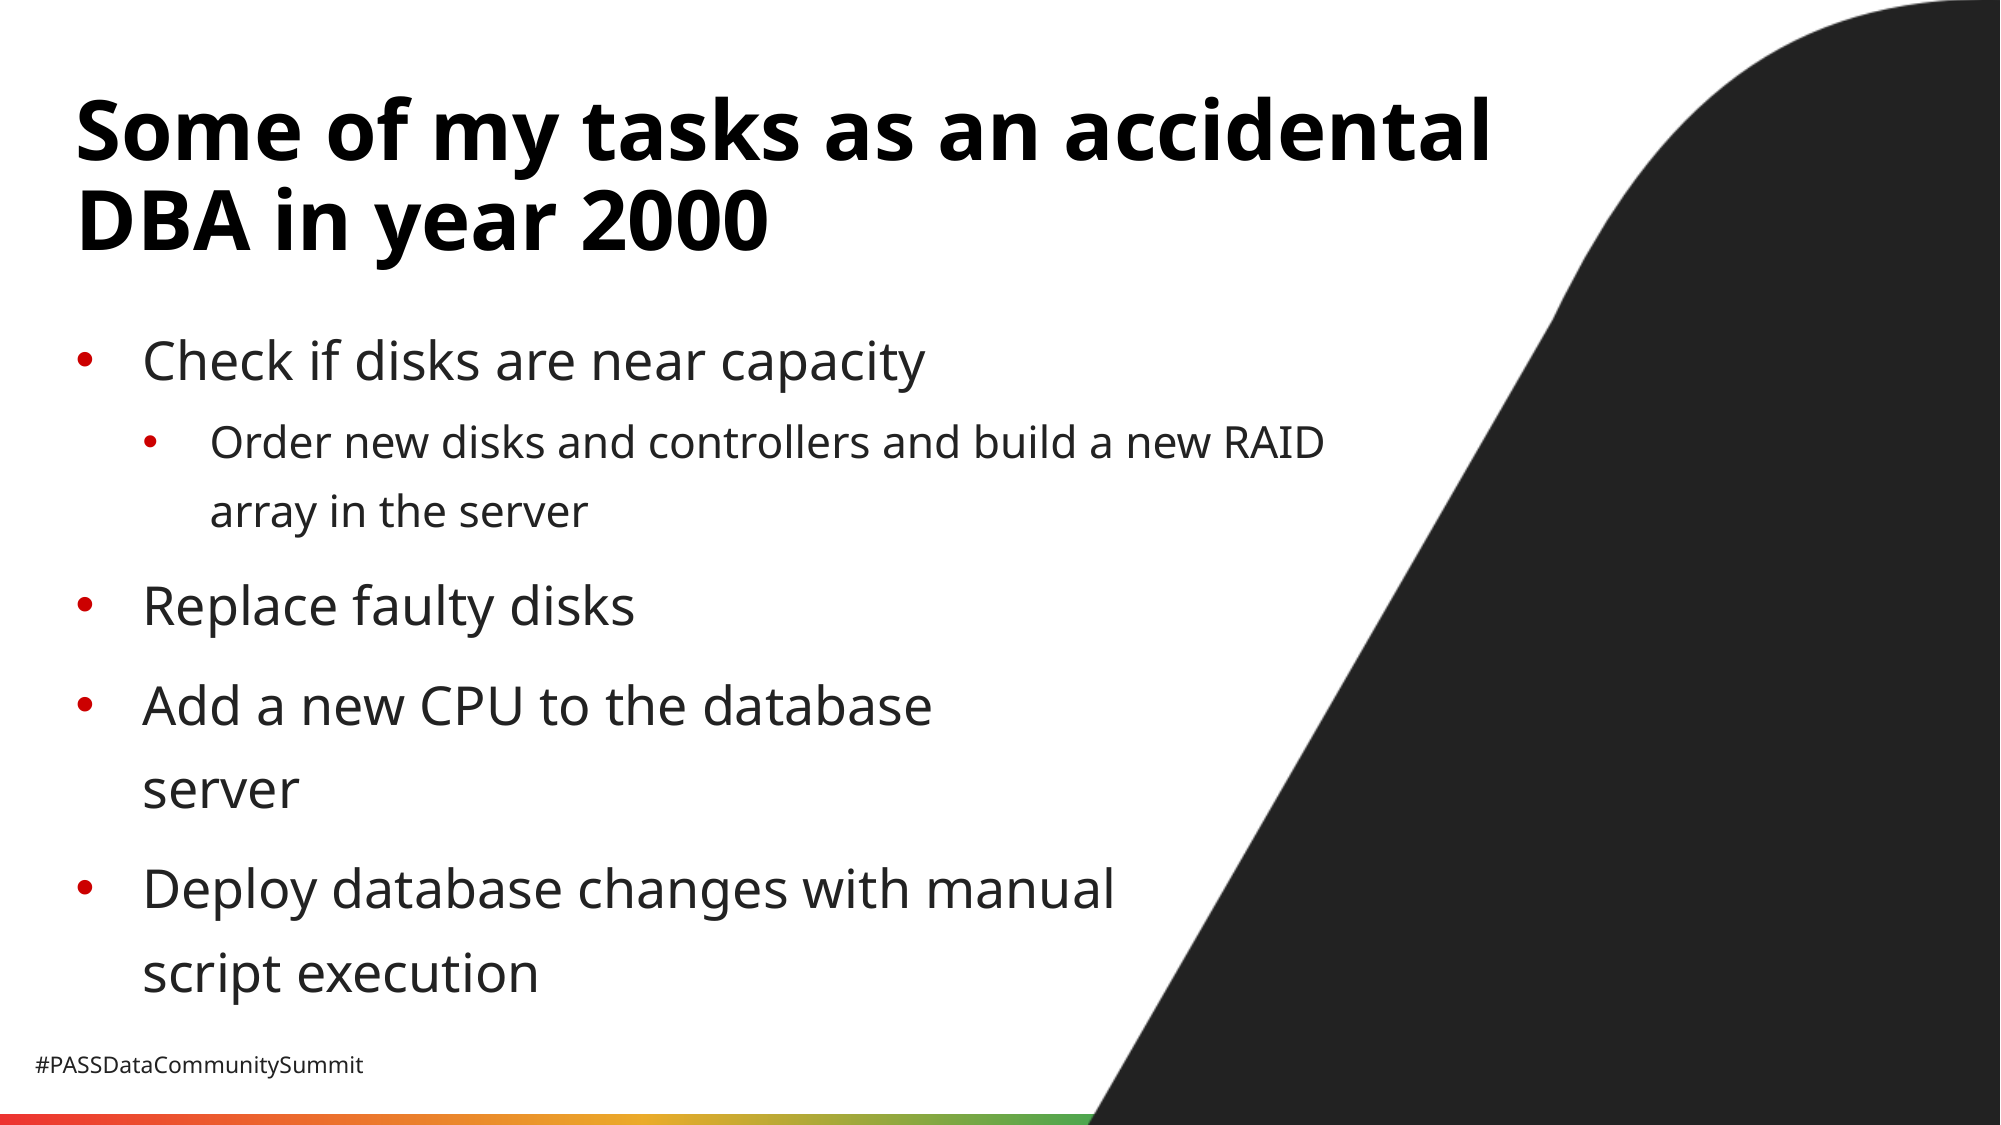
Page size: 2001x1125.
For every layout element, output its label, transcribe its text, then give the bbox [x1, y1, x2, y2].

list Check if disks are near capacity Order new disks and controllers and build a new RAID array in the server Replace faulty disks Add a new CPU to the database server Deploy database changes with manual script execution [60, 299, 1400, 1014]
picture [0, 1114, 1094, 1125]
title Some of my tasks as an accidental DBA in year 2000 [60, 80, 1606, 299]
